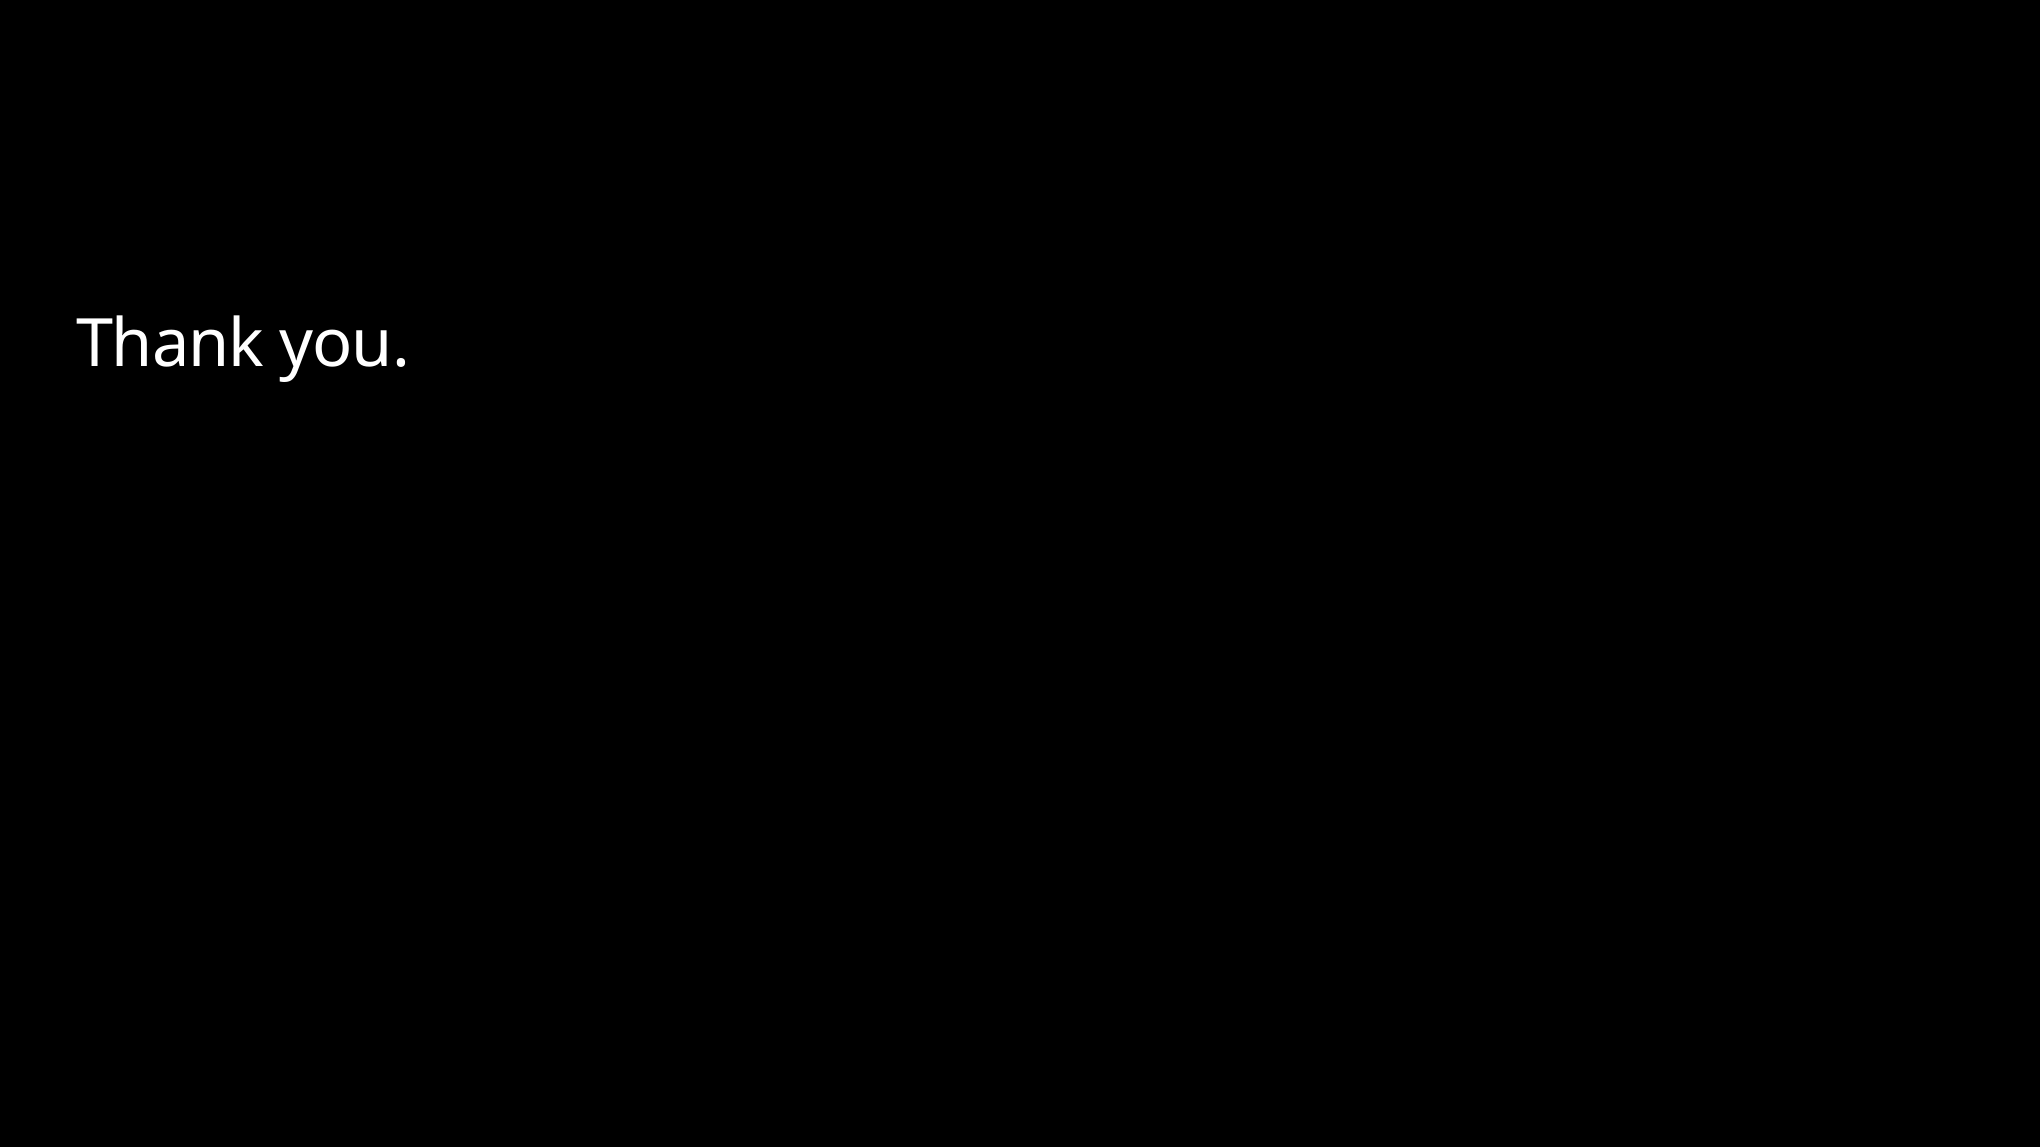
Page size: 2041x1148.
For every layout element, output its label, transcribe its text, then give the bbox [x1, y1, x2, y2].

title Thank you. [76, 308, 1576, 405]
